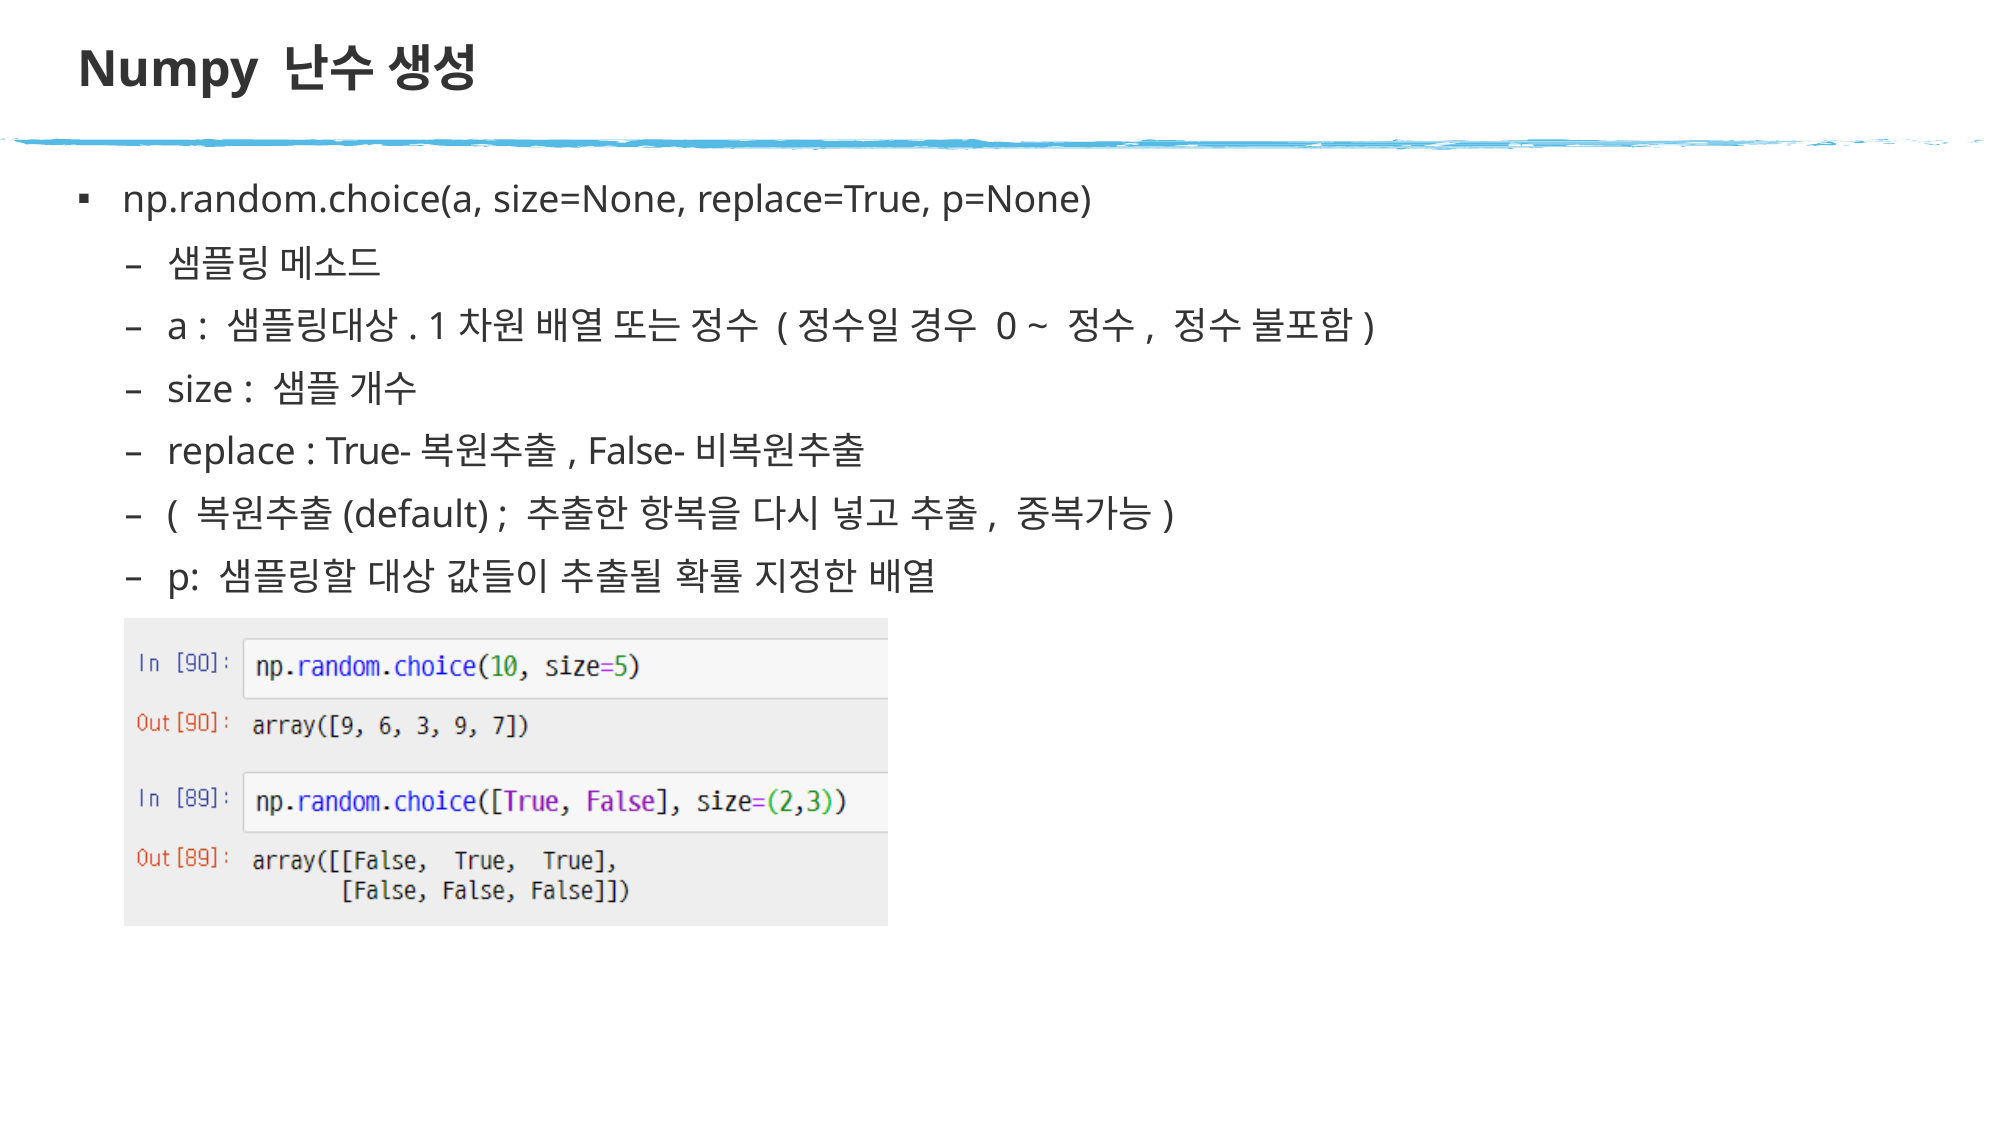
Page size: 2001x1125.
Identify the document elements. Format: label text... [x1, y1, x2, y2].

title Numpy 난수 생성 [75, 34, 1700, 225]
text_box np.random.choice(a, size=None, replace=True, p=None) 샘플링 메소드 a : 샘플링대상. 1차원 배열 또는 정수 (정수일 경우 0 ~ 정수, 정수 불포함) size : 샘플 개수 replace : True-복원추출, False-비복원추출 ( 복원추출(default) ; 추출한 항복을 다시 넣고 추출, 중복가능) p: 샘플링할 대상 값들이 추출될 확률 지정한 배열 [75, 225, 1551, 598]
picture [124, 618, 888, 926]
